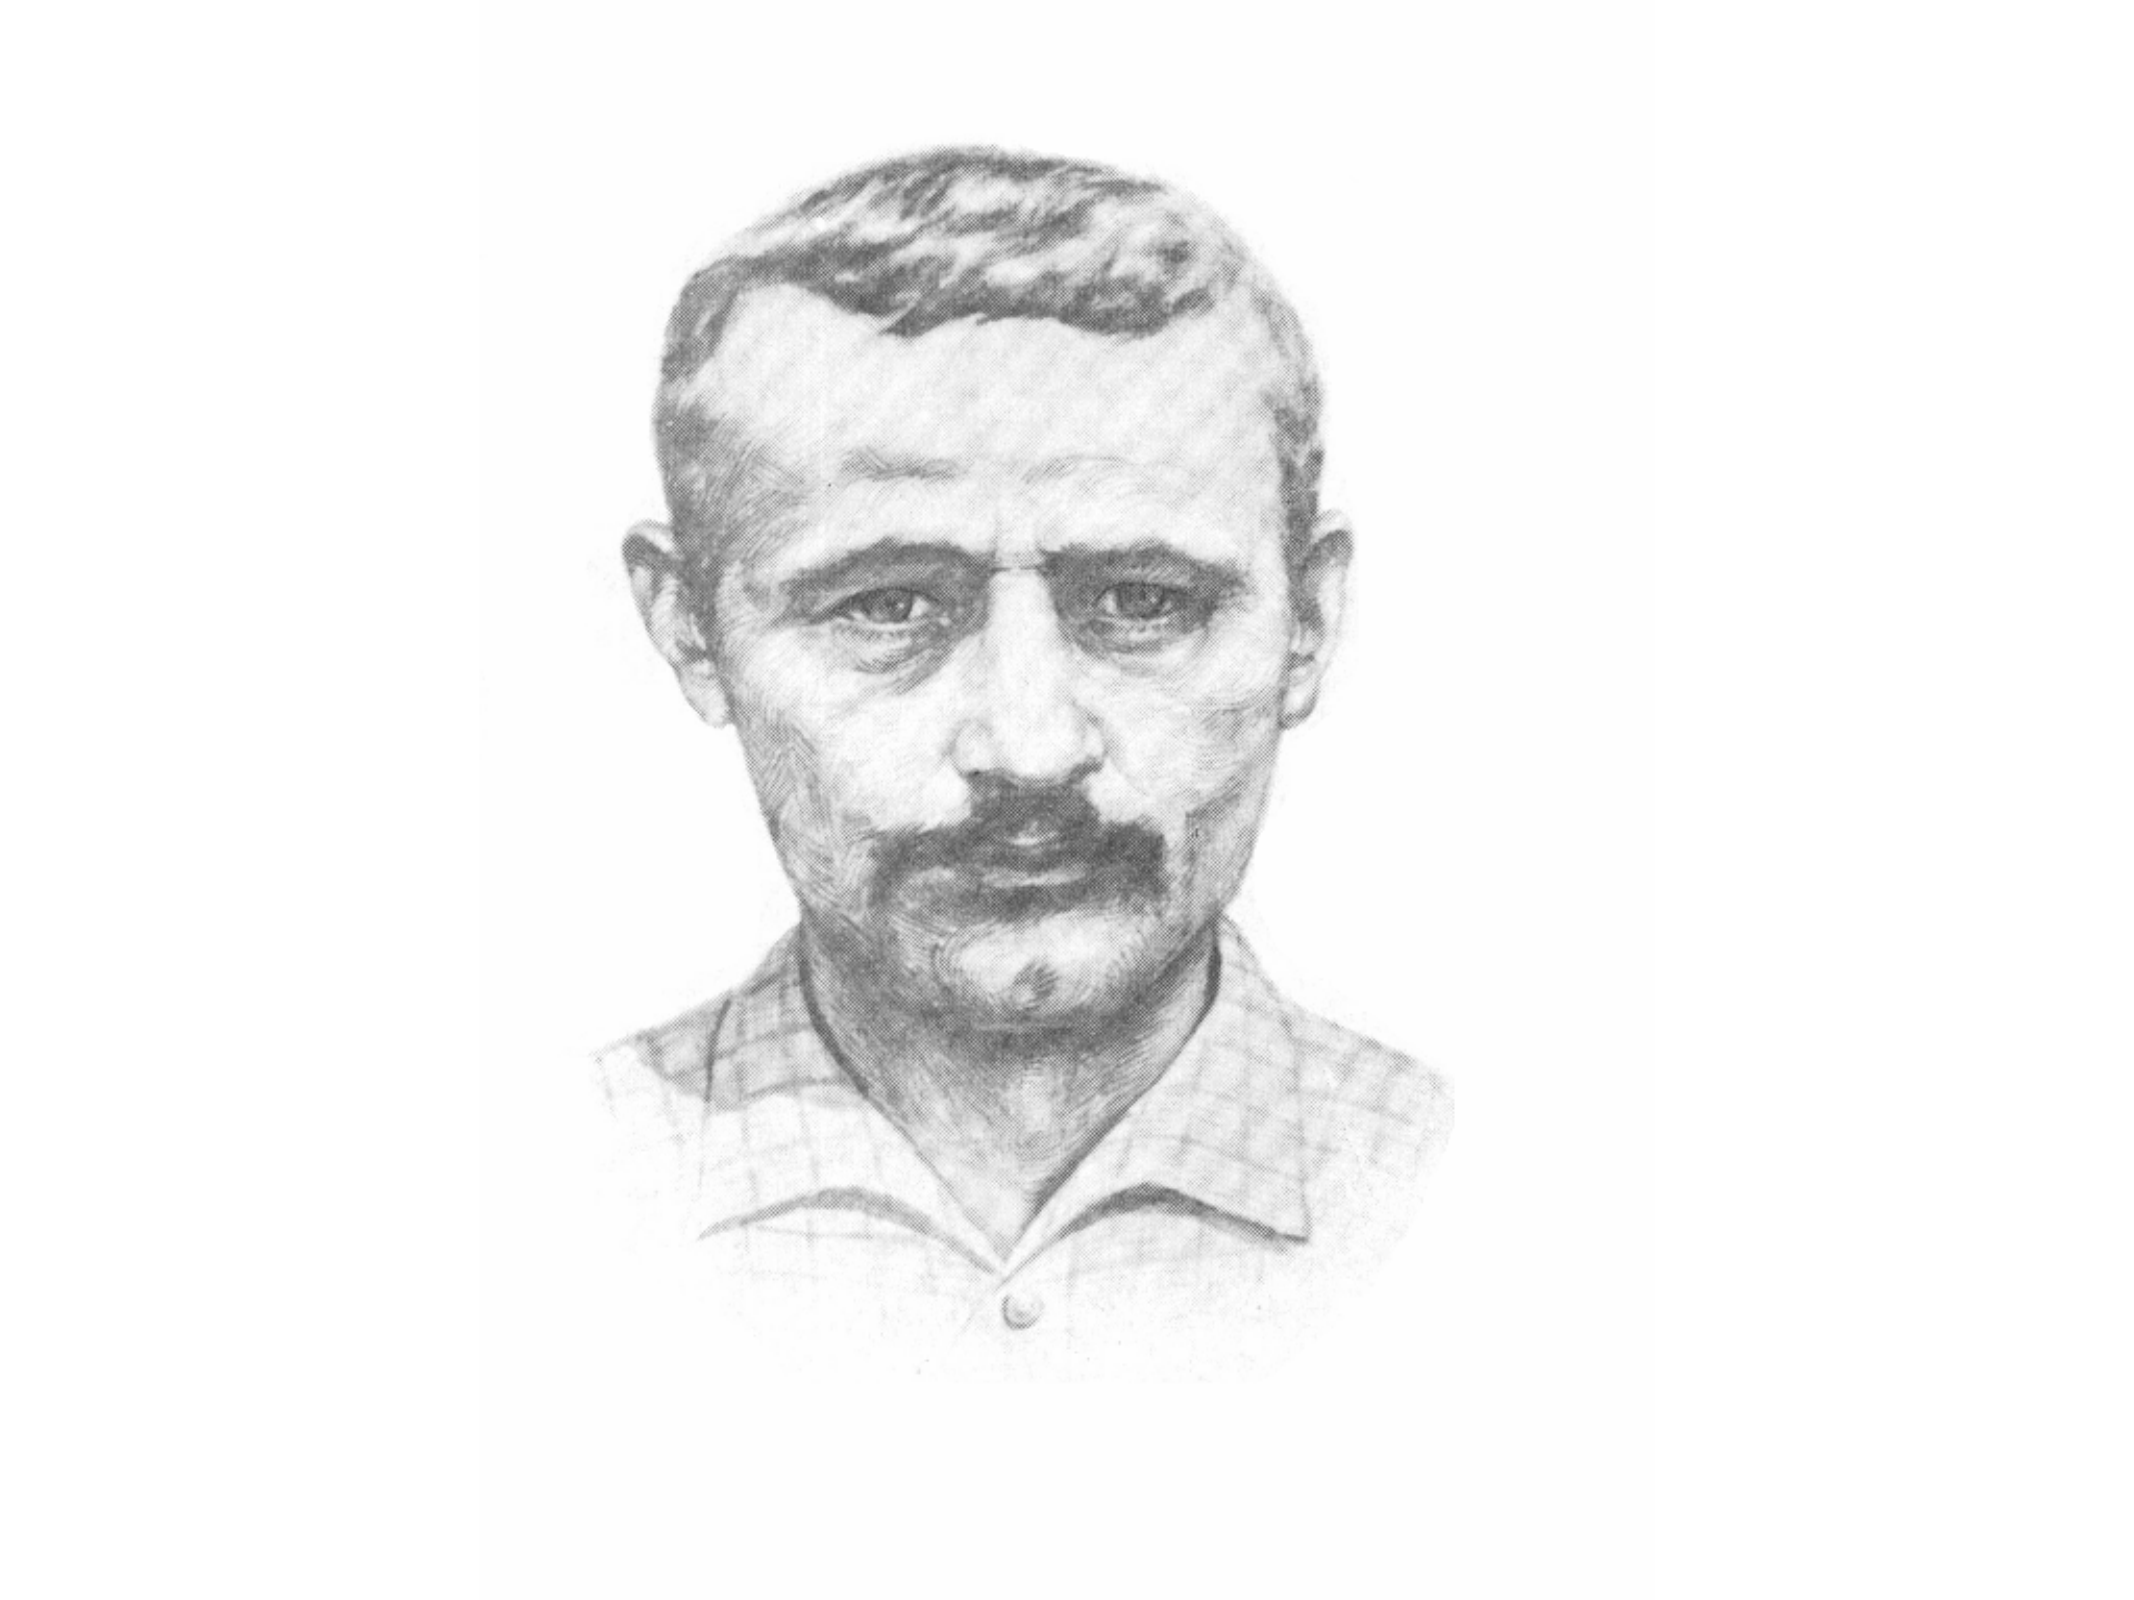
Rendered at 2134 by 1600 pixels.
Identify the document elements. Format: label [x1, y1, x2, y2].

picture [478, 0, 1655, 1600]
